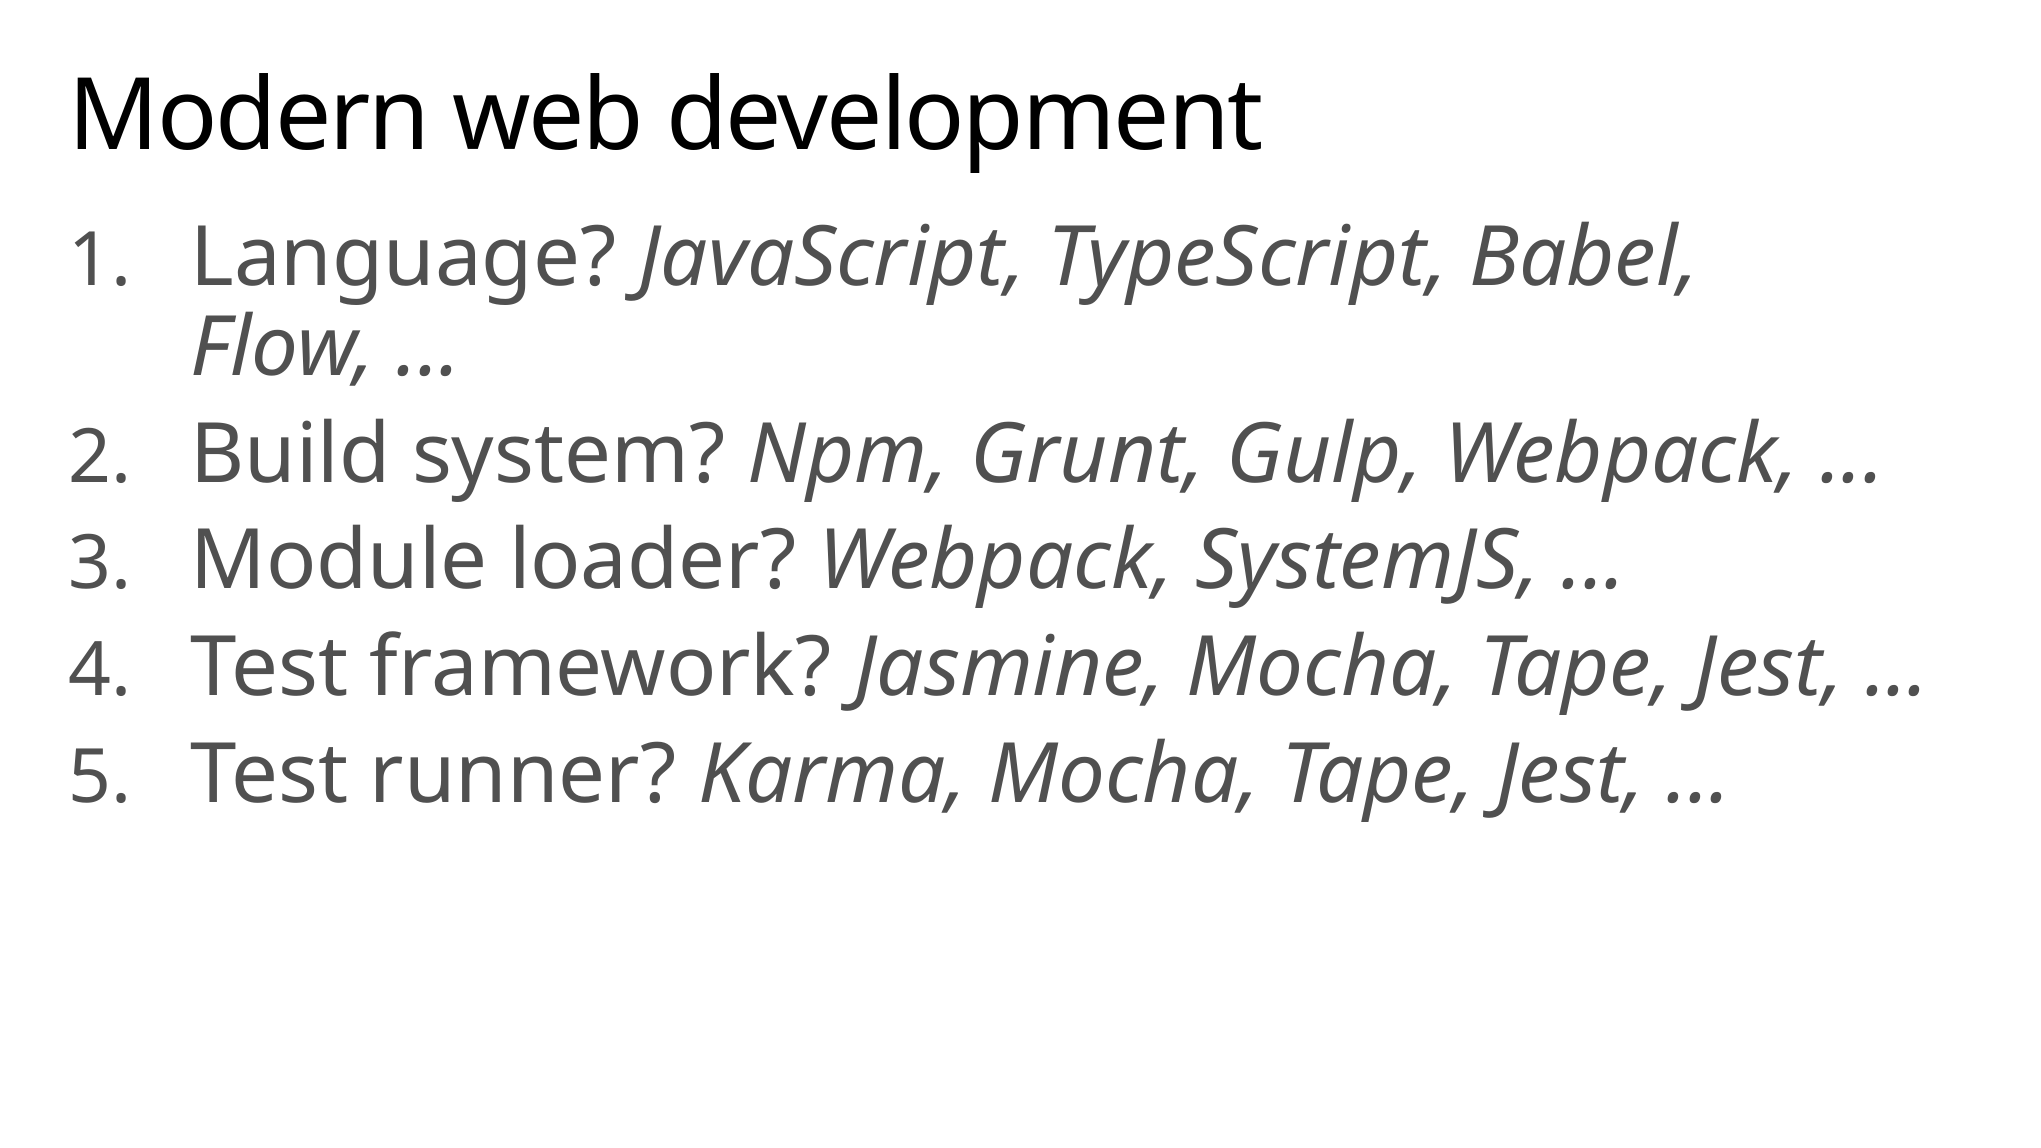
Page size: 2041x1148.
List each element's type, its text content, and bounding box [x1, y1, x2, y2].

title Modern web development [45, 48, 1996, 199]
text_box Language? JavaScript, TypeScript, Babel, Flow, ... Build system? Npm, Grunt, Gulp, Webpack, ... Module loader? Webpack, SystemJS, ... Test framework? Jasmine, Mocha, Tape, Jest, ... Test runner? Karma, Mocha, Tape, Jest, ... [45, 198, 1995, 942]
